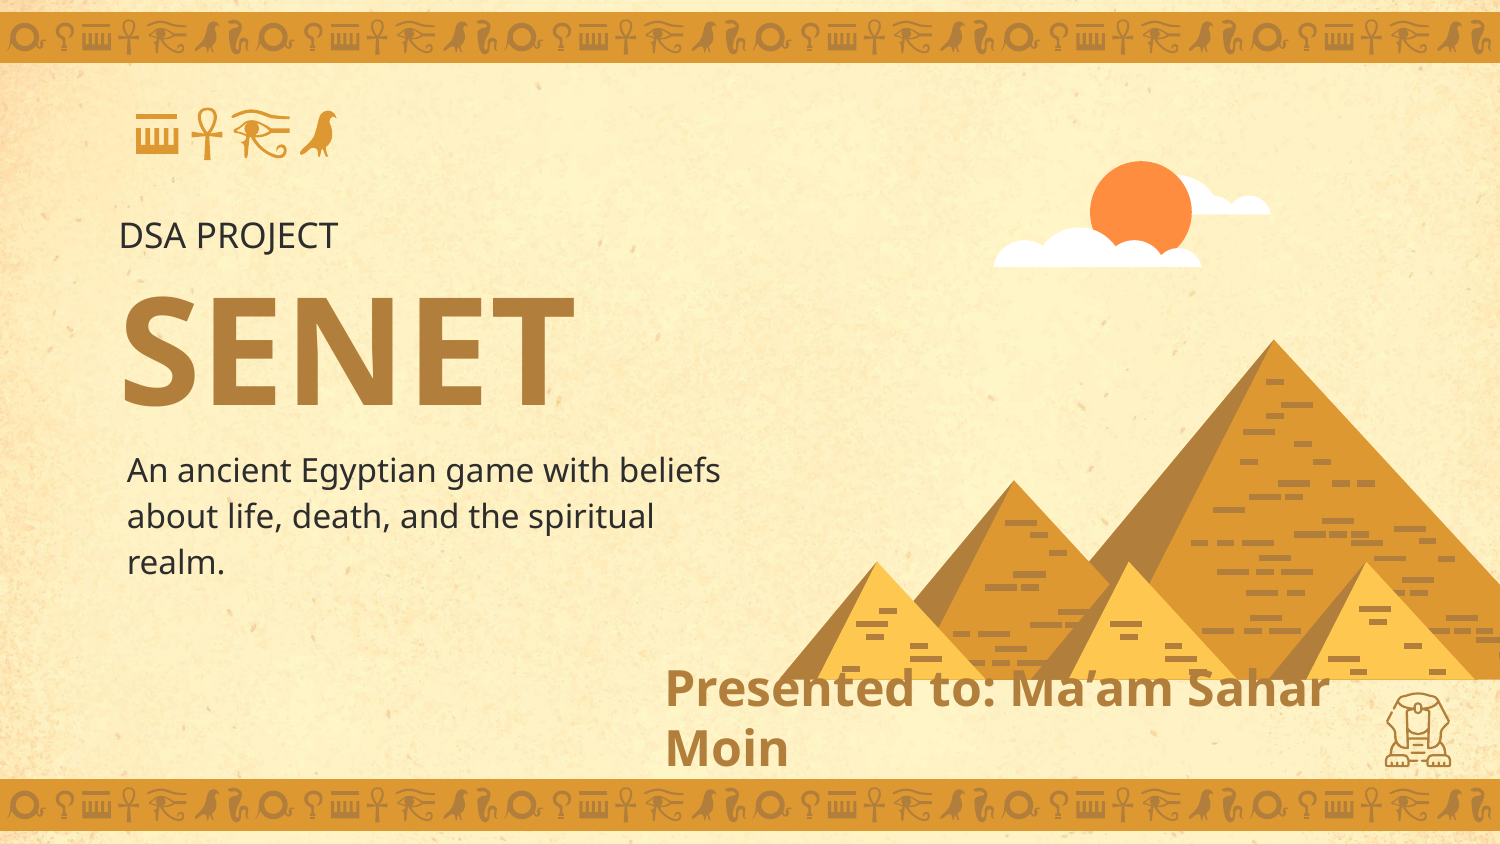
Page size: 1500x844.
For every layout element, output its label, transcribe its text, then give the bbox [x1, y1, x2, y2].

text_box [191, 107, 223, 161]
picture [0, 63, 1500, 779]
title DSA PROJECT SENET [103, 166, 765, 451]
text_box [1384, 692, 1452, 768]
picture [0, 831, 1500, 844]
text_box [230, 109, 290, 159]
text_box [778, 160, 1500, 680]
subtitle An ancient Egyptian game with beliefs about life, death, and the spiritual realm. [111, 428, 772, 541]
text_box Presented to: Ma’am Sahar Moin [649, 706, 1426, 792]
text_box [300, 110, 337, 158]
picture [0, 0, 1500, 12]
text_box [135, 113, 179, 155]
